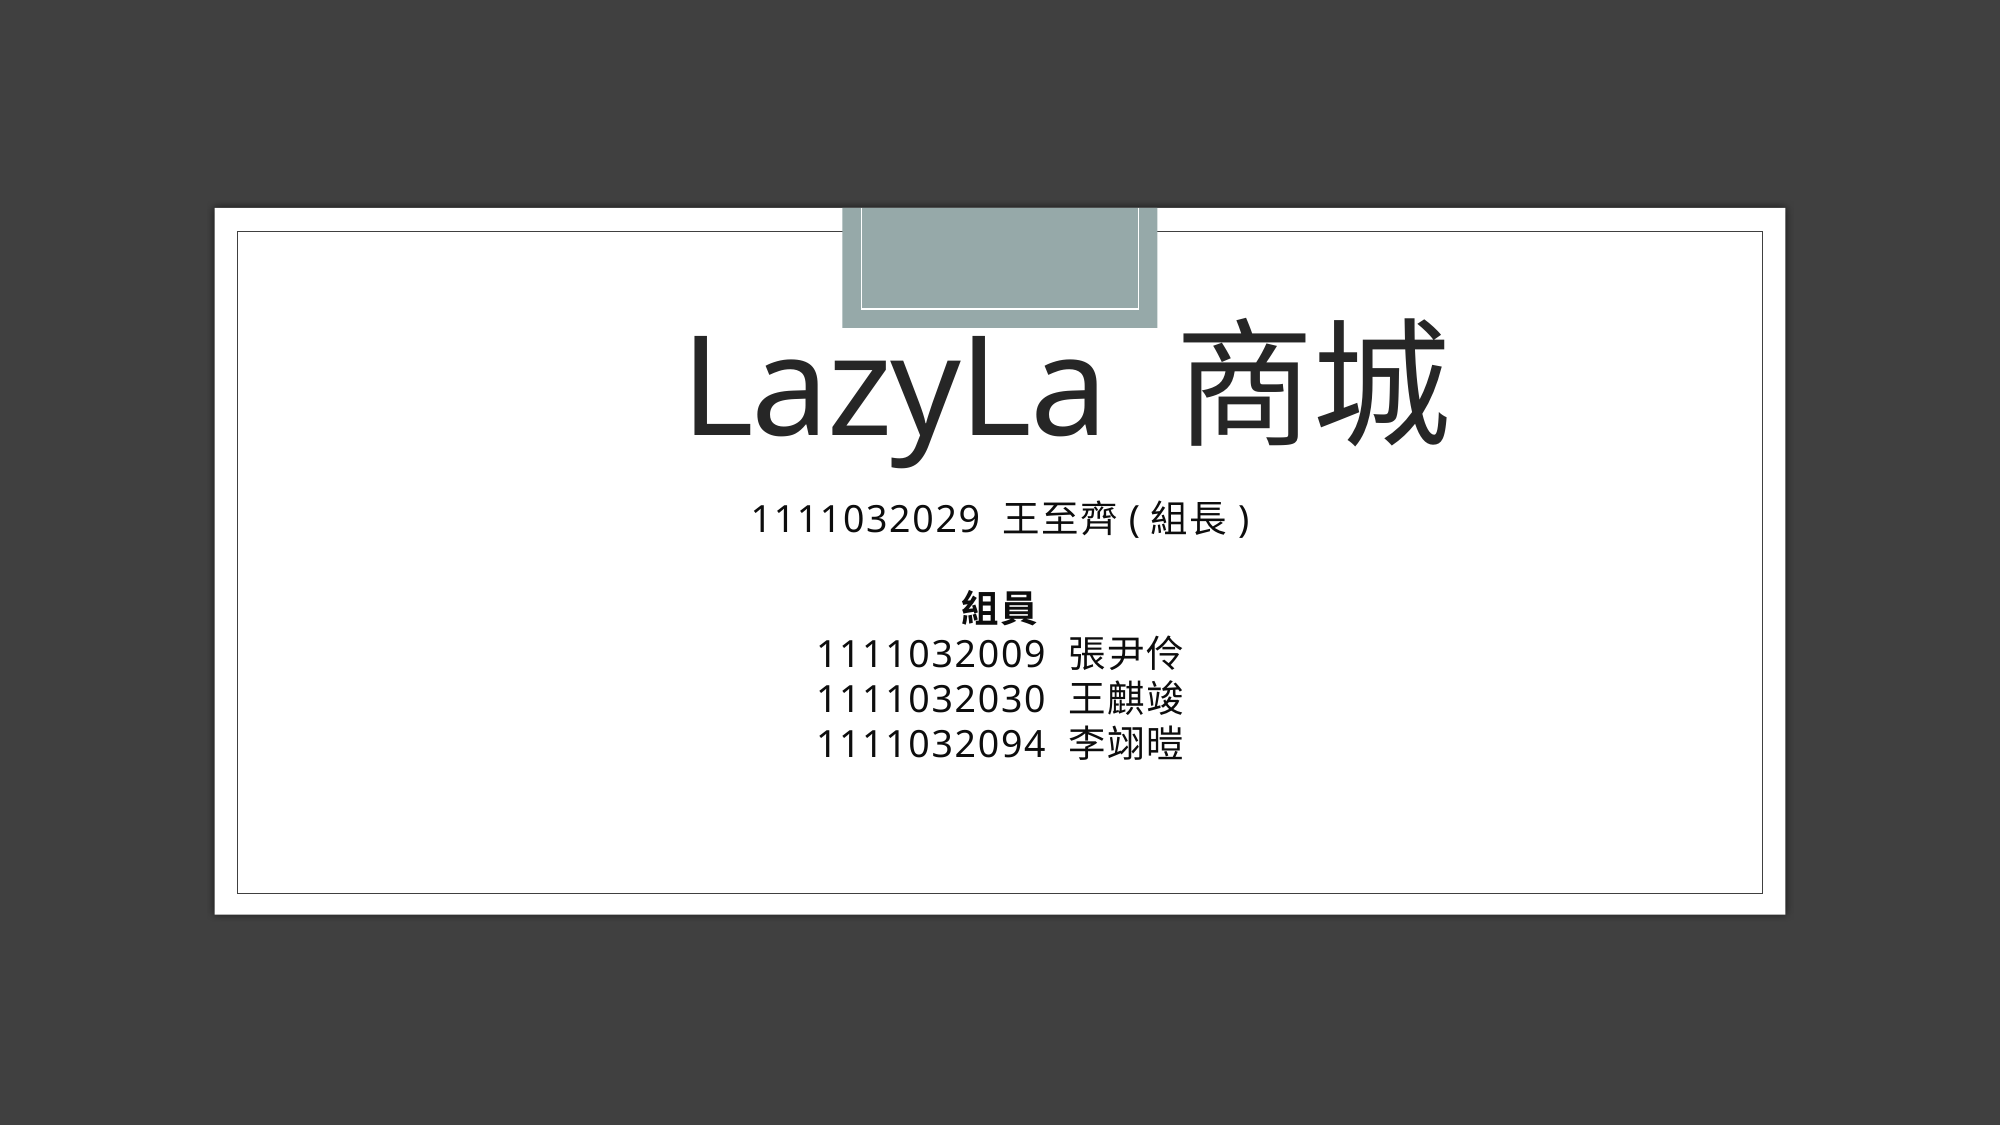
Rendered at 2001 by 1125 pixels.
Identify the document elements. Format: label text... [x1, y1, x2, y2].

title LazyLa 商城 [333, 317, 1799, 471]
subtitle 1111032029 王至齊(組長) 組員 1111032009 張尹伶 1111032030 王麒竣 1111032094 李翊暟 [266, 487, 1733, 898]
